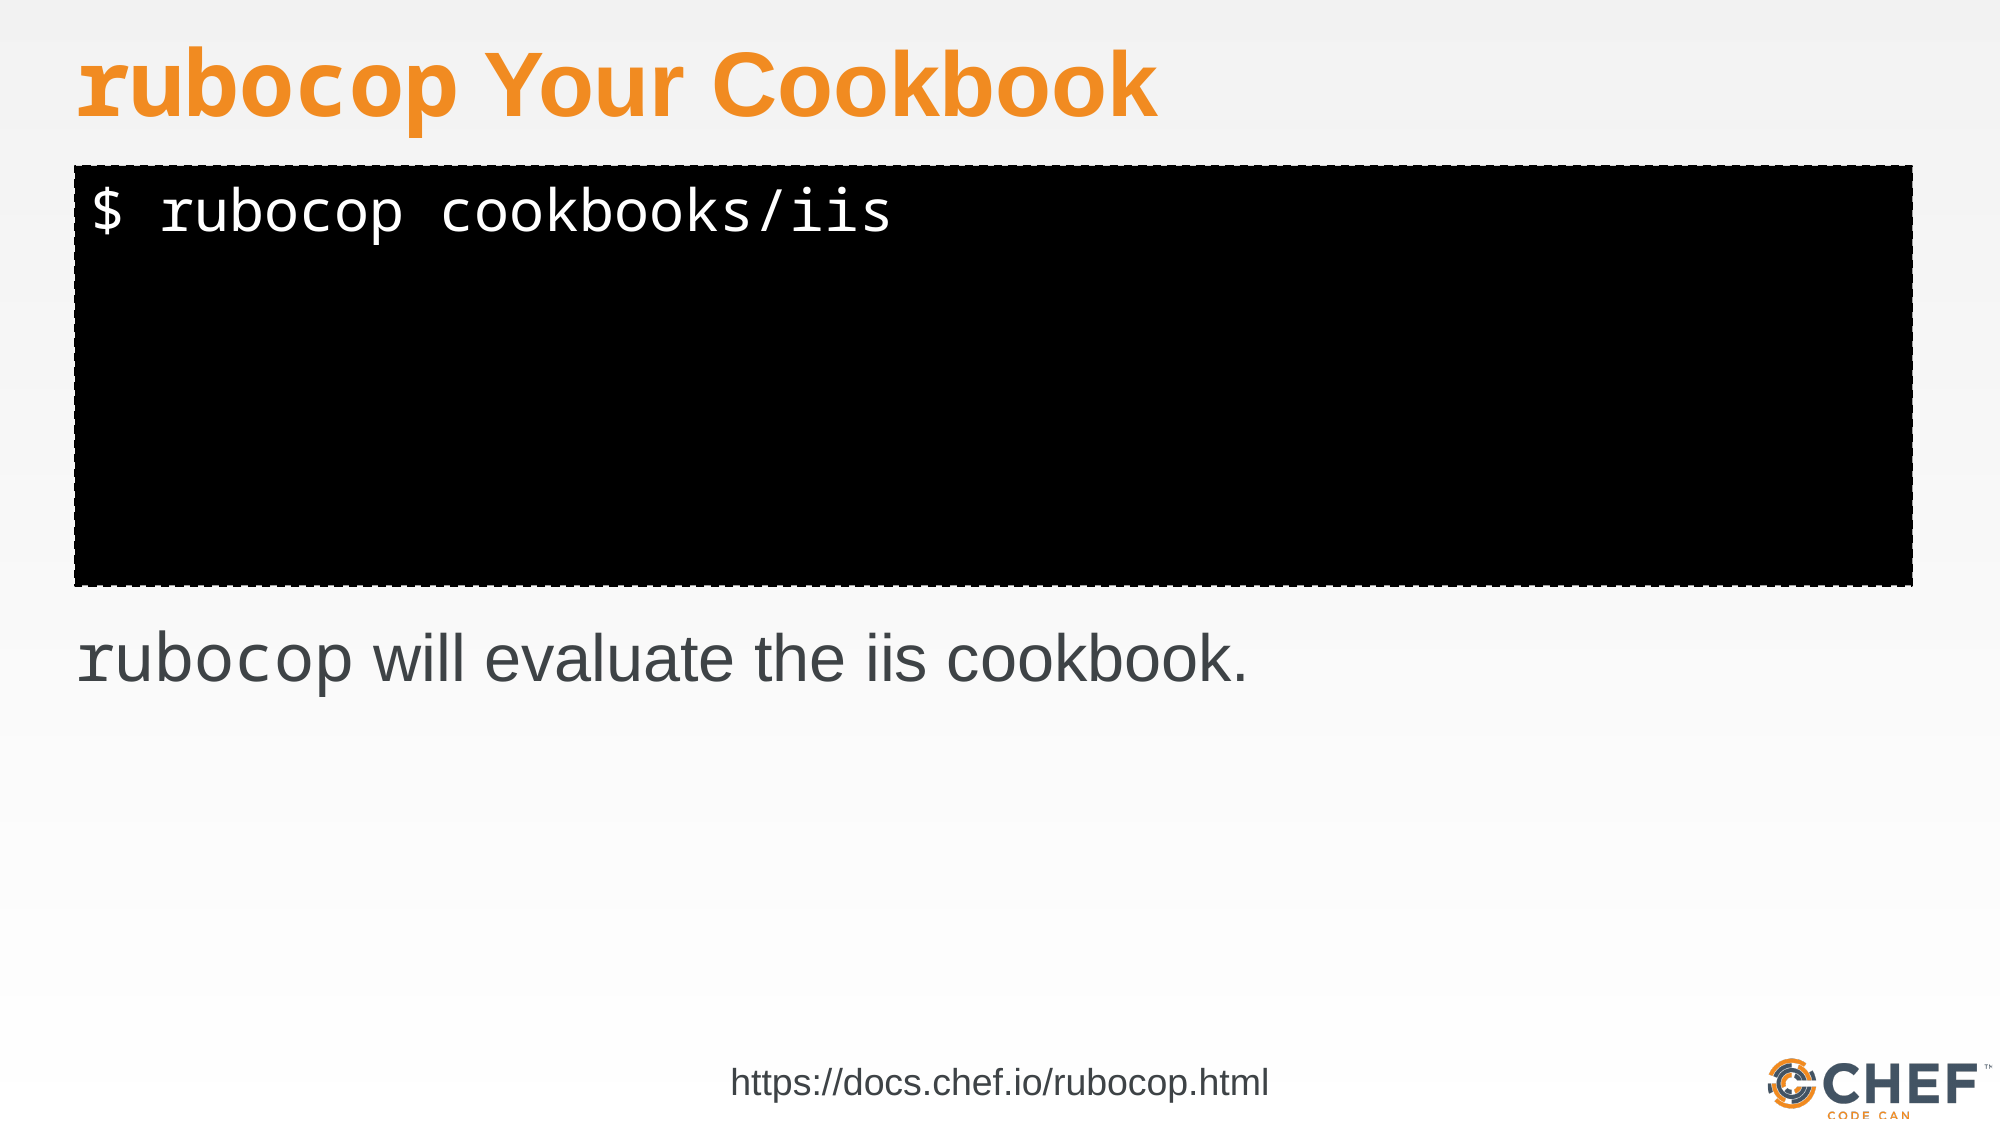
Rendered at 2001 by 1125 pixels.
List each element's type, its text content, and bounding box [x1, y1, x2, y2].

list rubocop will evaluate the iis cookbook. [75, 615, 1913, 1035]
title rubocop Your Cookbook [75, 37, 1913, 140]
list https://docs.chef.io/rubocop.html [451, 1048, 1549, 1113]
list $ rubocop cookbooks/iis [74, 165, 1913, 587]
